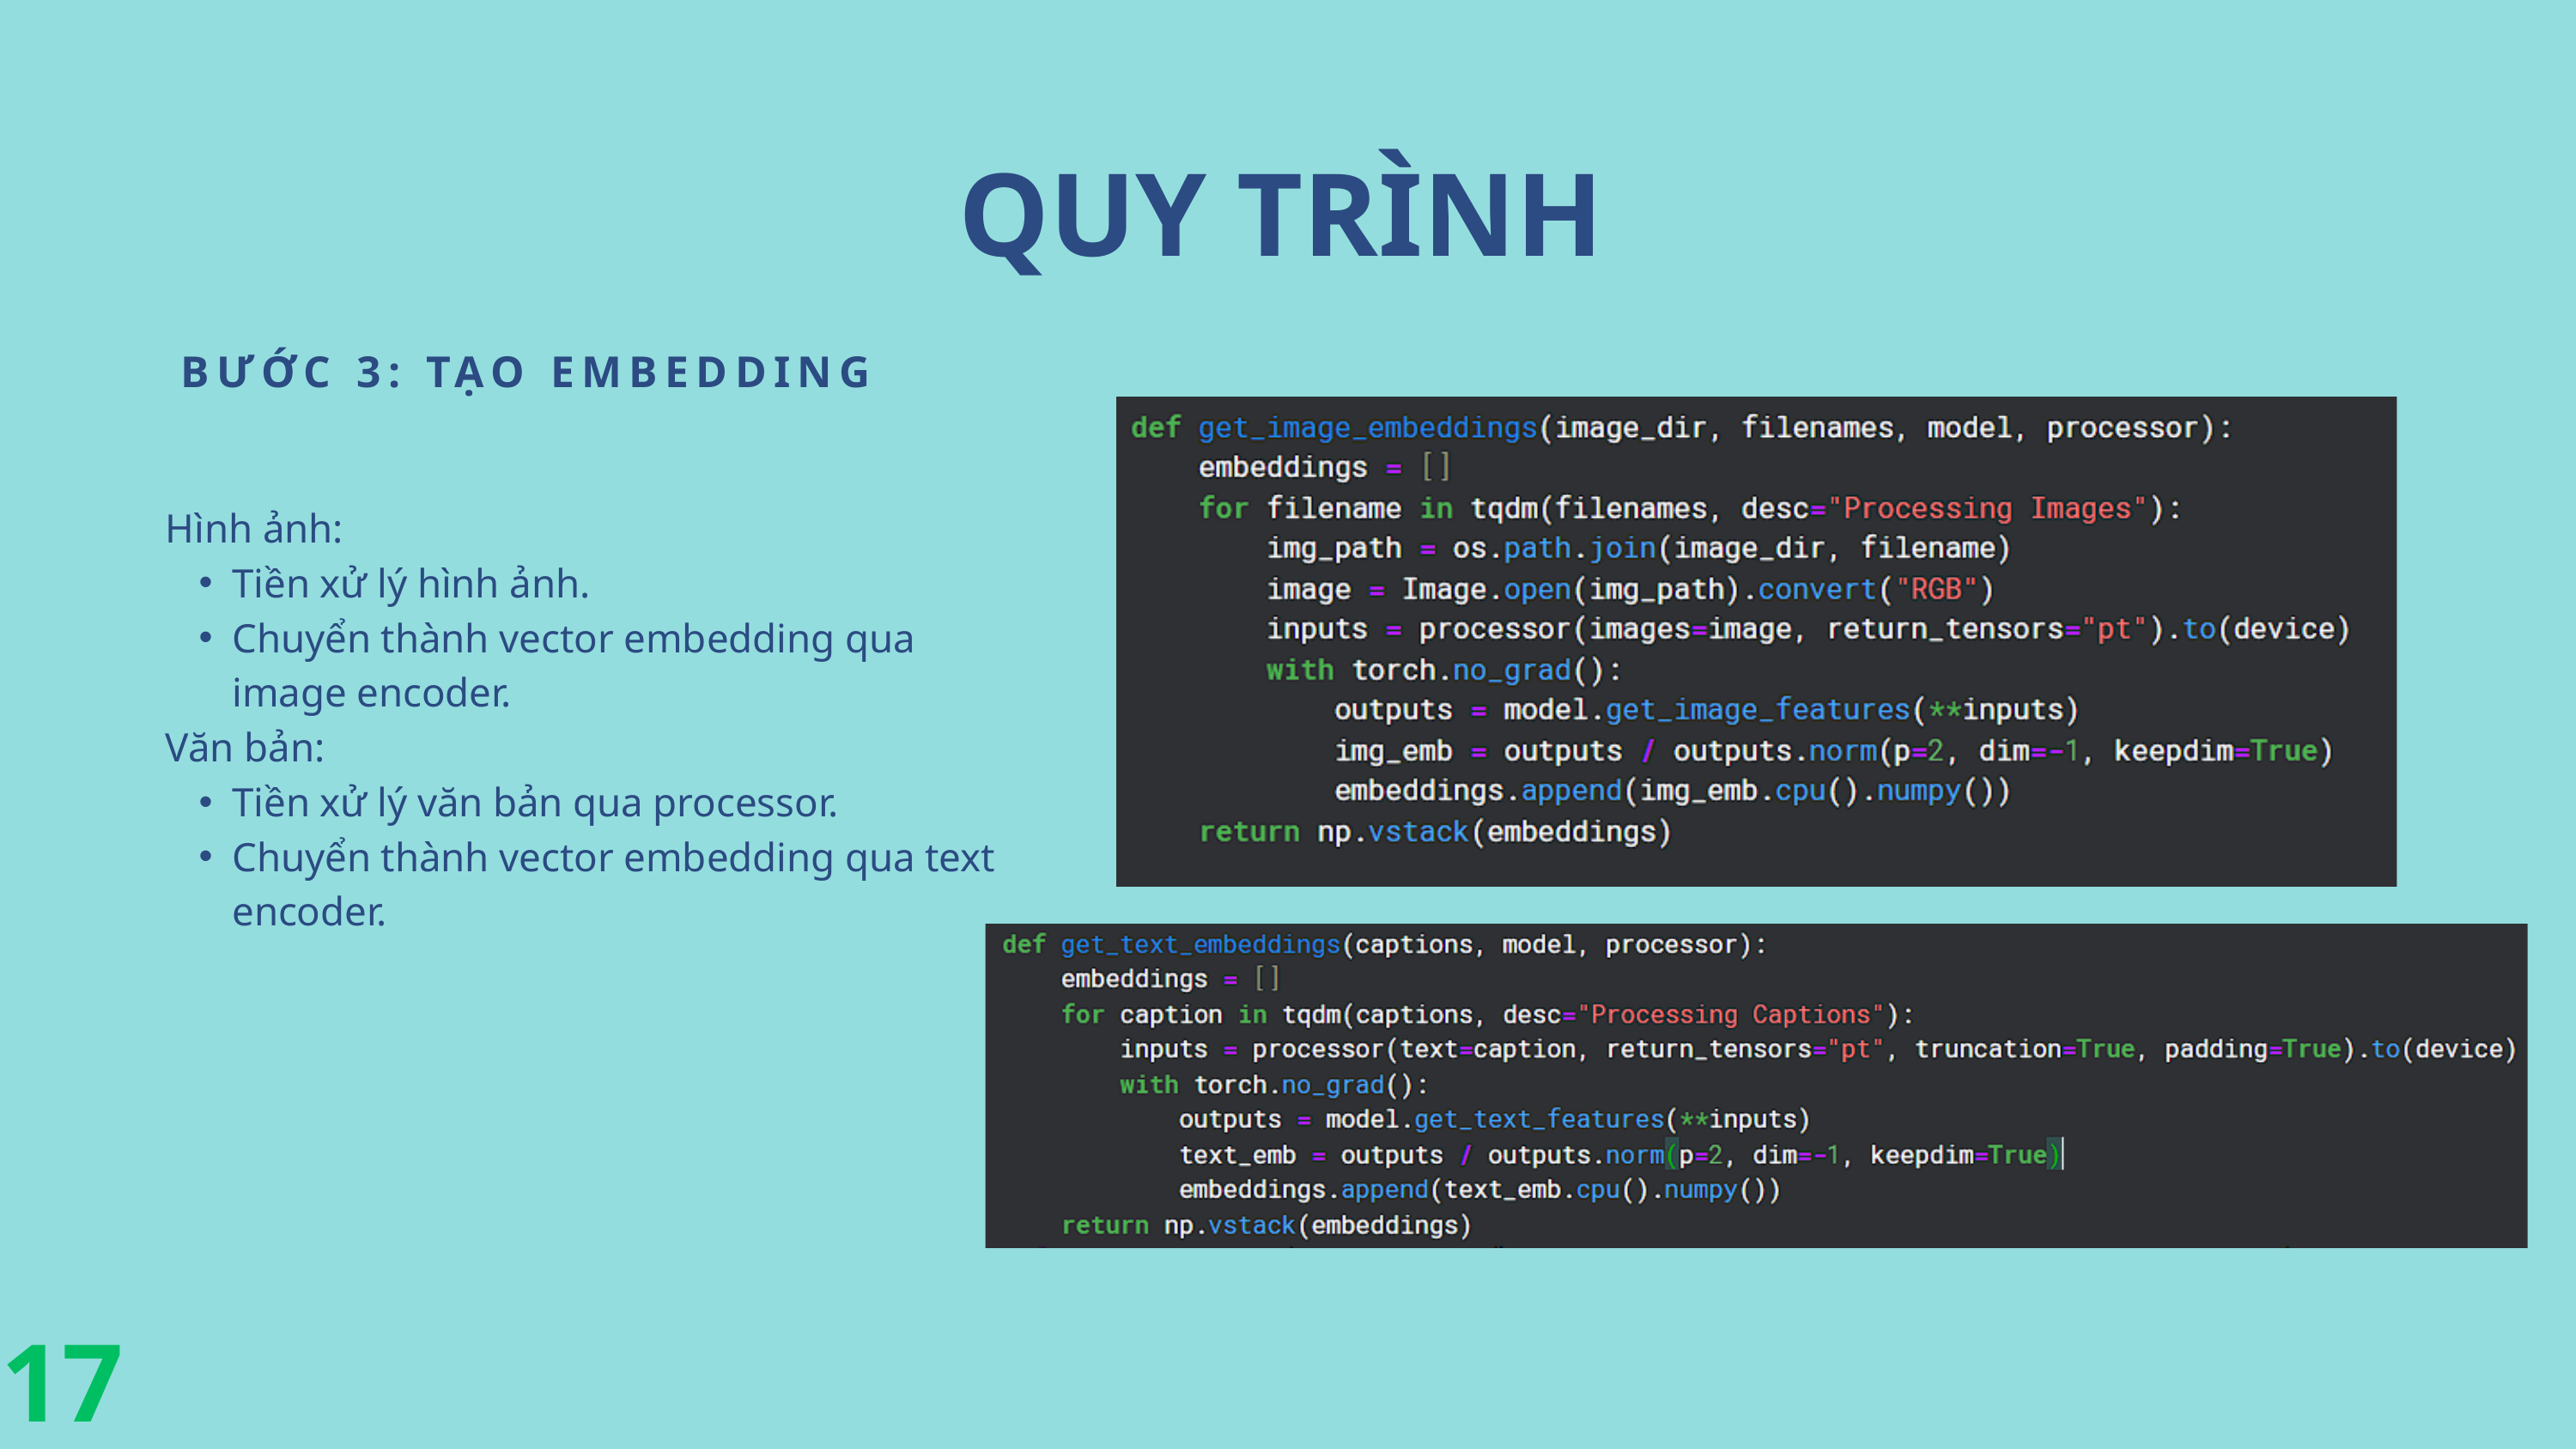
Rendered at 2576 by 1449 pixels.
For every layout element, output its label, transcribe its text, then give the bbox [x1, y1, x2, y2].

text_box [1116, 397, 2397, 887]
text_box QUY TRÌNH [144, 142, 2418, 280]
text_box BƯỚC 3: TẠO EMBEDDING [125, 336, 927, 397]
text_box [985, 924, 2528, 1248]
text_box Hình ảnh: Tiền xử lý hình ảnh. Chuyển thành vector embedding qua image encoder. Văn bản: Tiền xử lý văn bản qua processor. Chuyển thành vector embedding qua text encoder. [165, 495, 1030, 989]
text_box 17 [0, 1323, 125, 1444]
